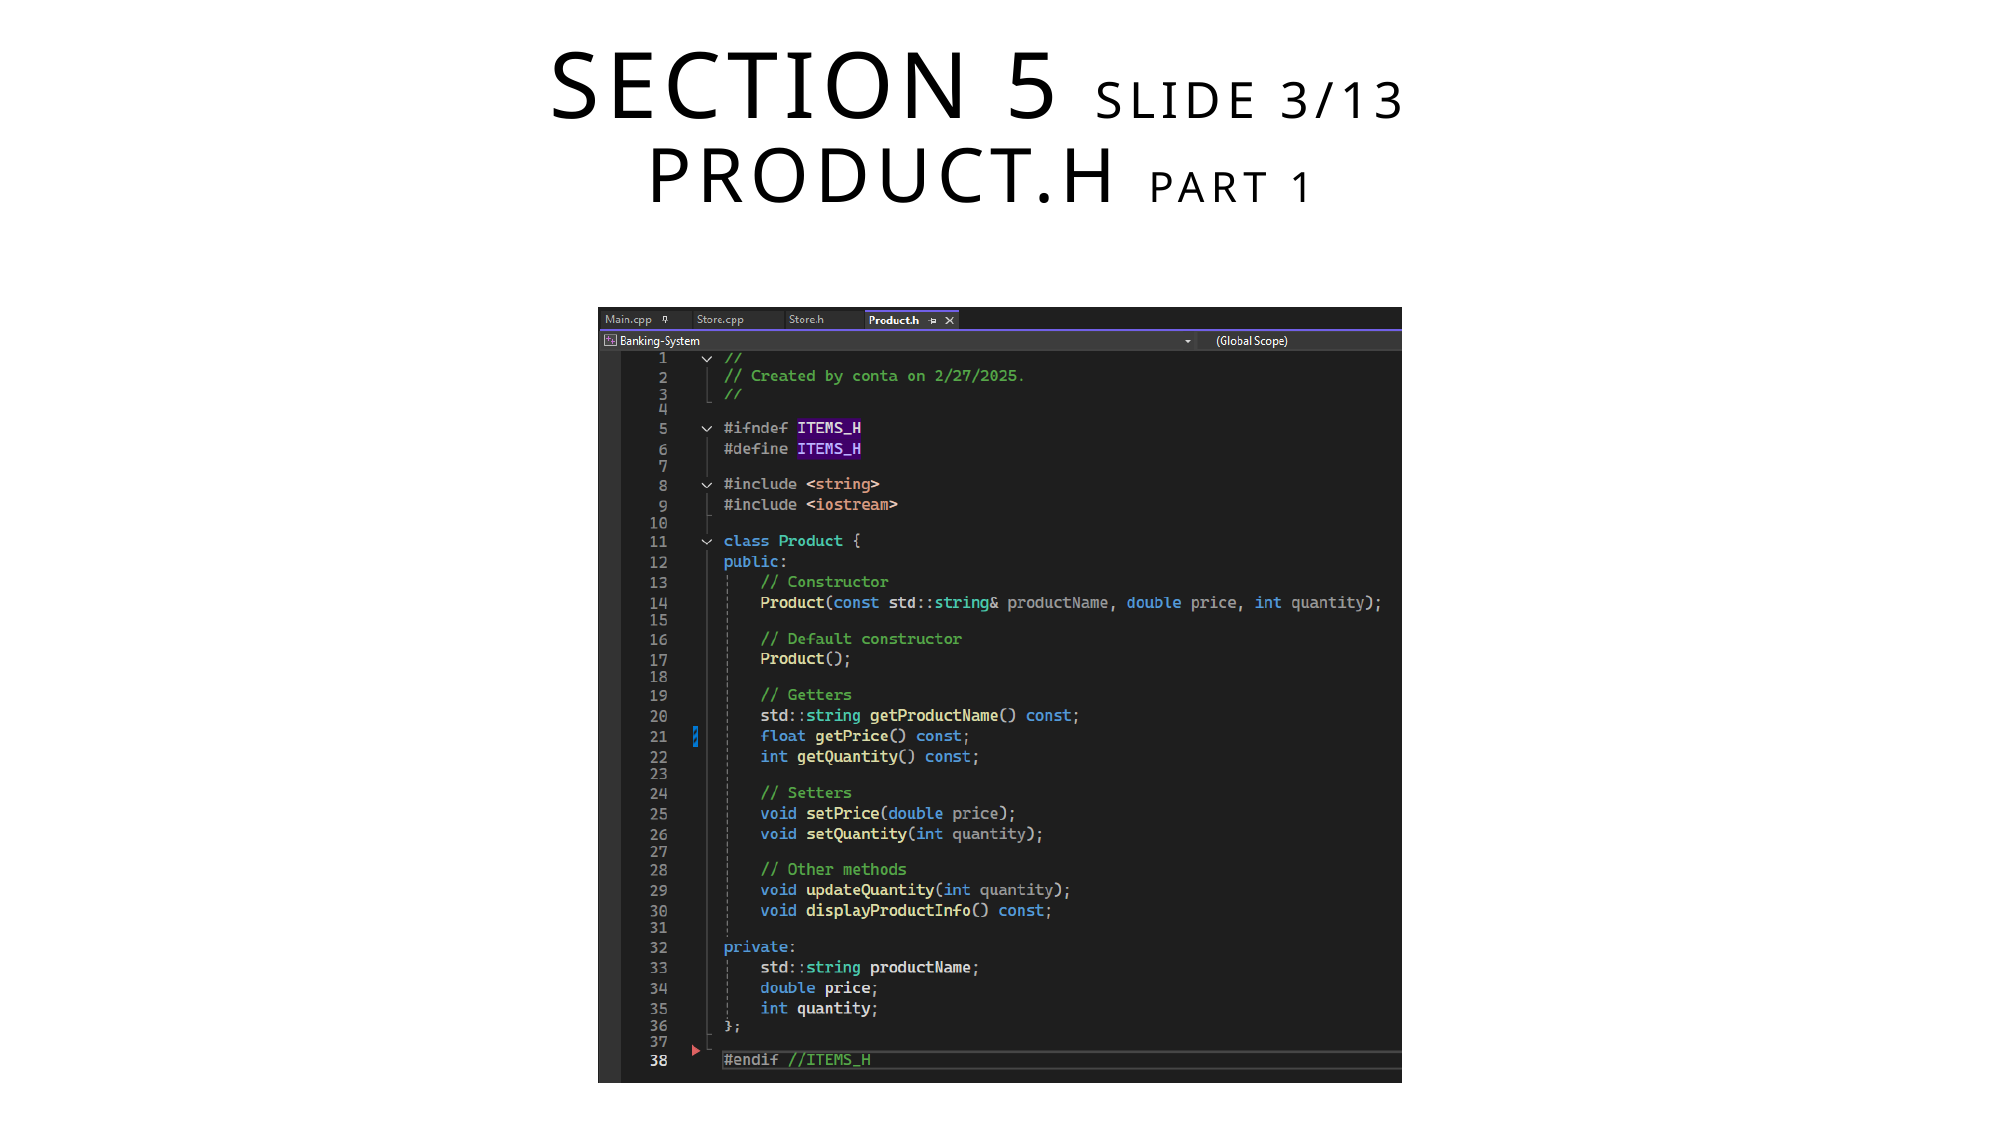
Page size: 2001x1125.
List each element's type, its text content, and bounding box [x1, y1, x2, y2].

picture [597, 307, 1403, 1084]
title Section 5 Slide 3/13 Product.h part 1 [483, 0, 1477, 215]
